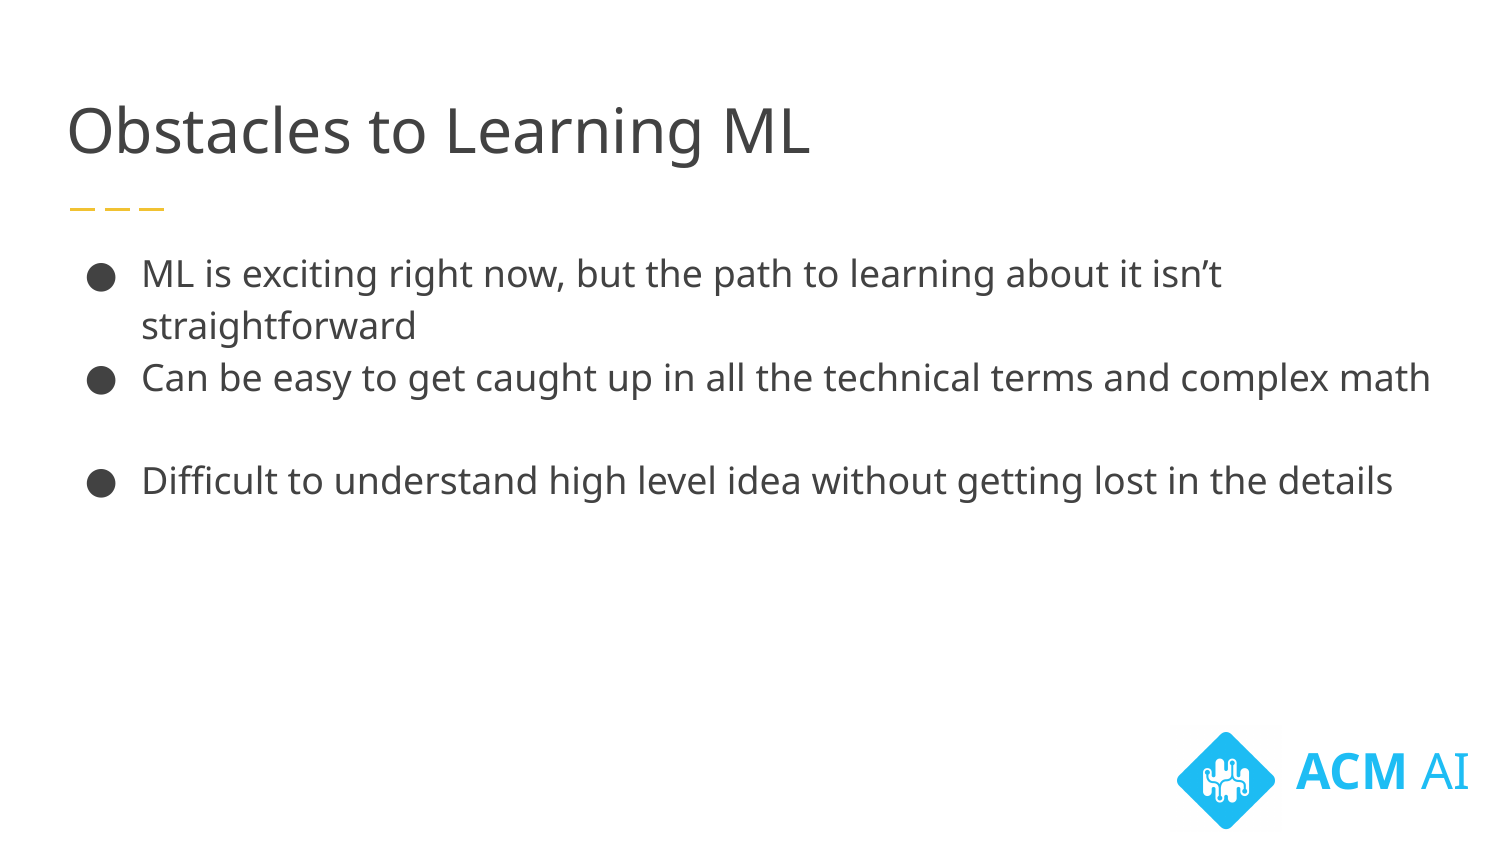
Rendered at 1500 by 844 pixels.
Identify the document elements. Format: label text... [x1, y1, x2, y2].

list ML is exciting right now, but the path to learning about it isn’t straightforward Can be easy to get caught up in all the technical terms and complex math Difficult to understand high level idea without getting lost in the details [51, 228, 1449, 737]
title Obstacles to Learning ML [51, 61, 1449, 182]
picture [1170, 737, 1282, 832]
